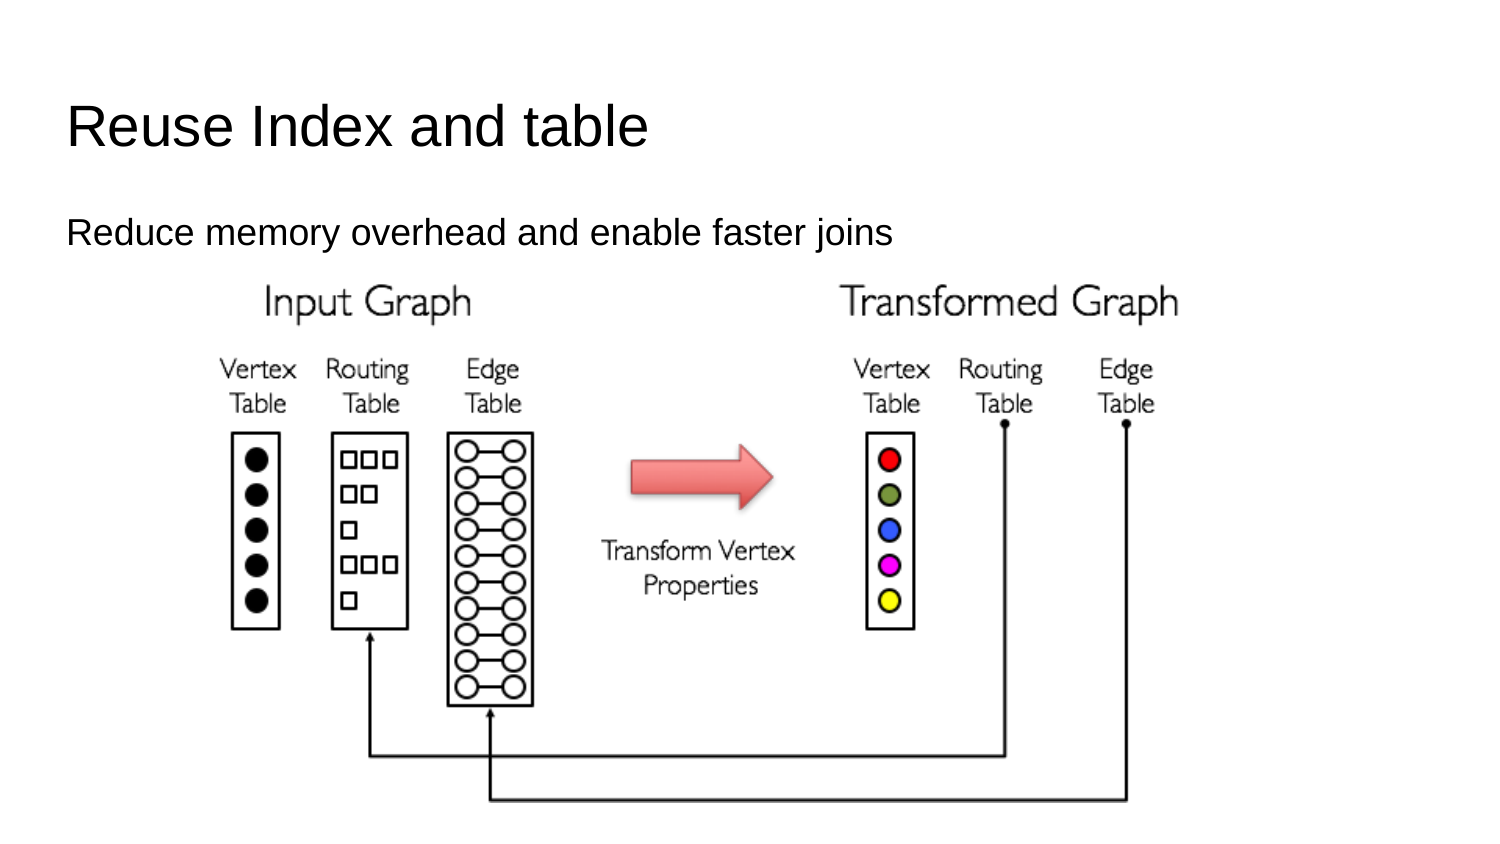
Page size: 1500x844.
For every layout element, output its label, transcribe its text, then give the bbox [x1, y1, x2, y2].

picture [202, 258, 1223, 803]
title Reuse Index and table [51, 72, 1449, 167]
list Reduce memory overhead and enable faster joins [51, 186, 990, 295]
